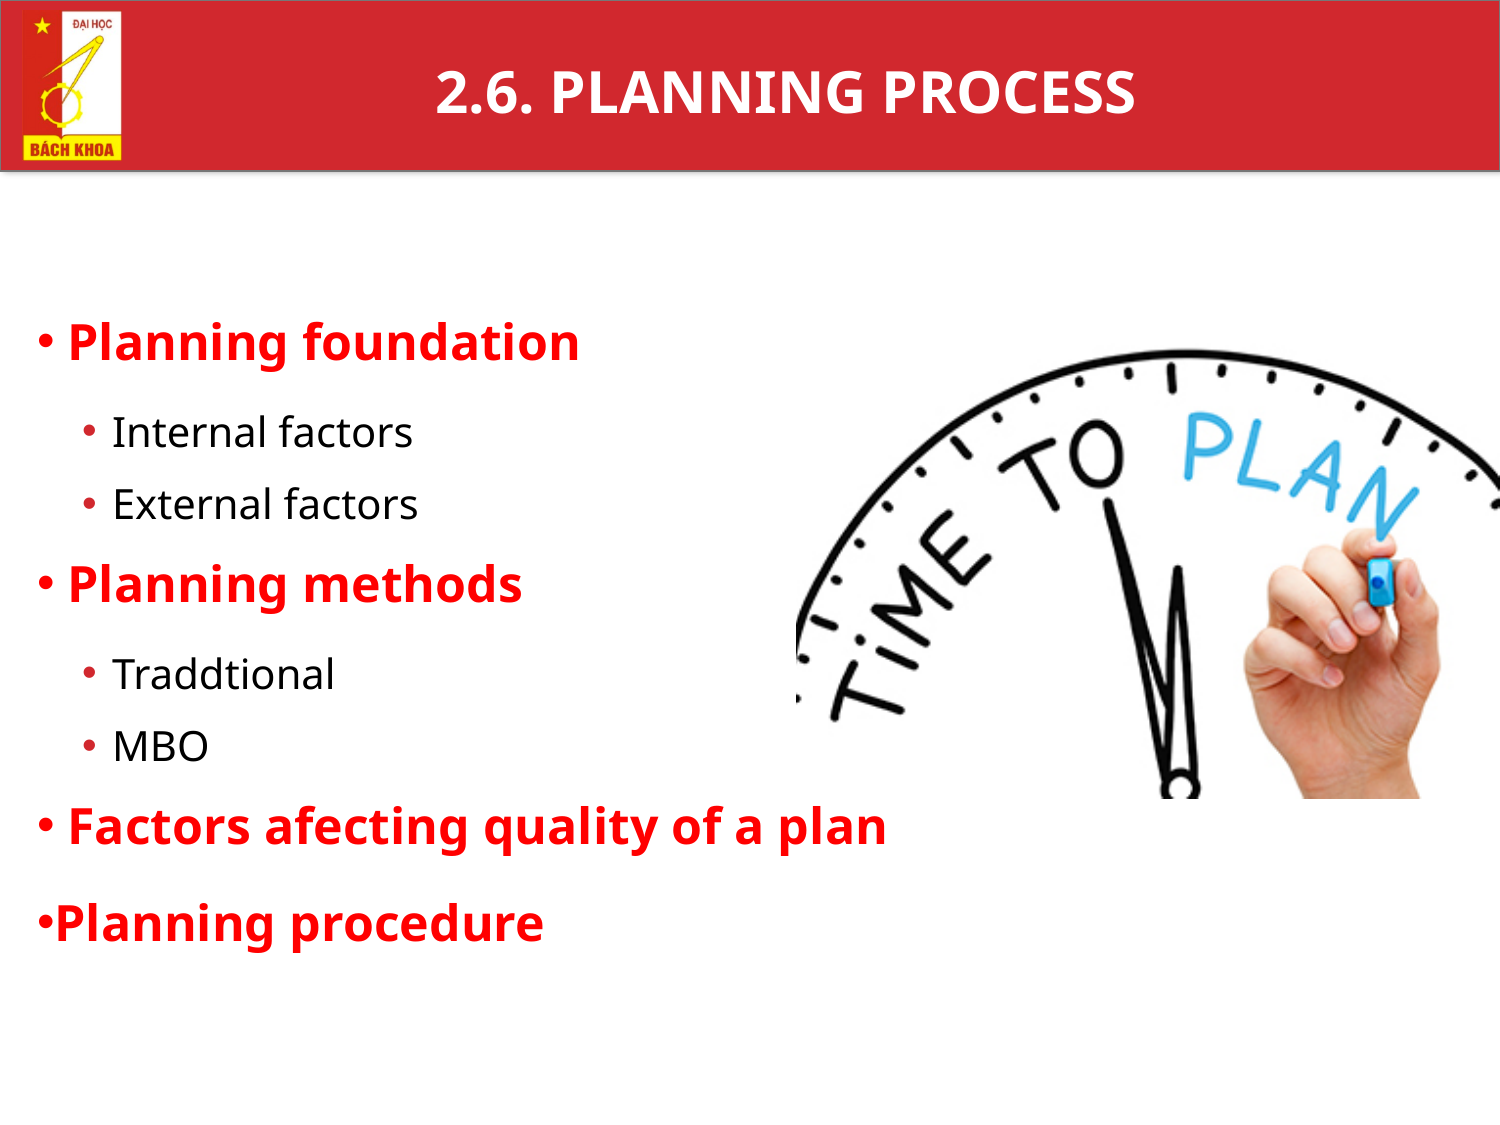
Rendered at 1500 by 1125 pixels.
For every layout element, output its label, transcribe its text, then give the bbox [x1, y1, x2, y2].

text_box [0, 0, 1500, 172]
list Planning foundation Internal factors External factors Planning methods Traddtional MBO Factors afecting quality of a plan Planning procedure [22, 290, 916, 920]
picture [21, 10, 123, 161]
picture [795, 328, 1500, 799]
text_box 2.6. PLANNING PROCESS [132, 47, 1468, 133]
